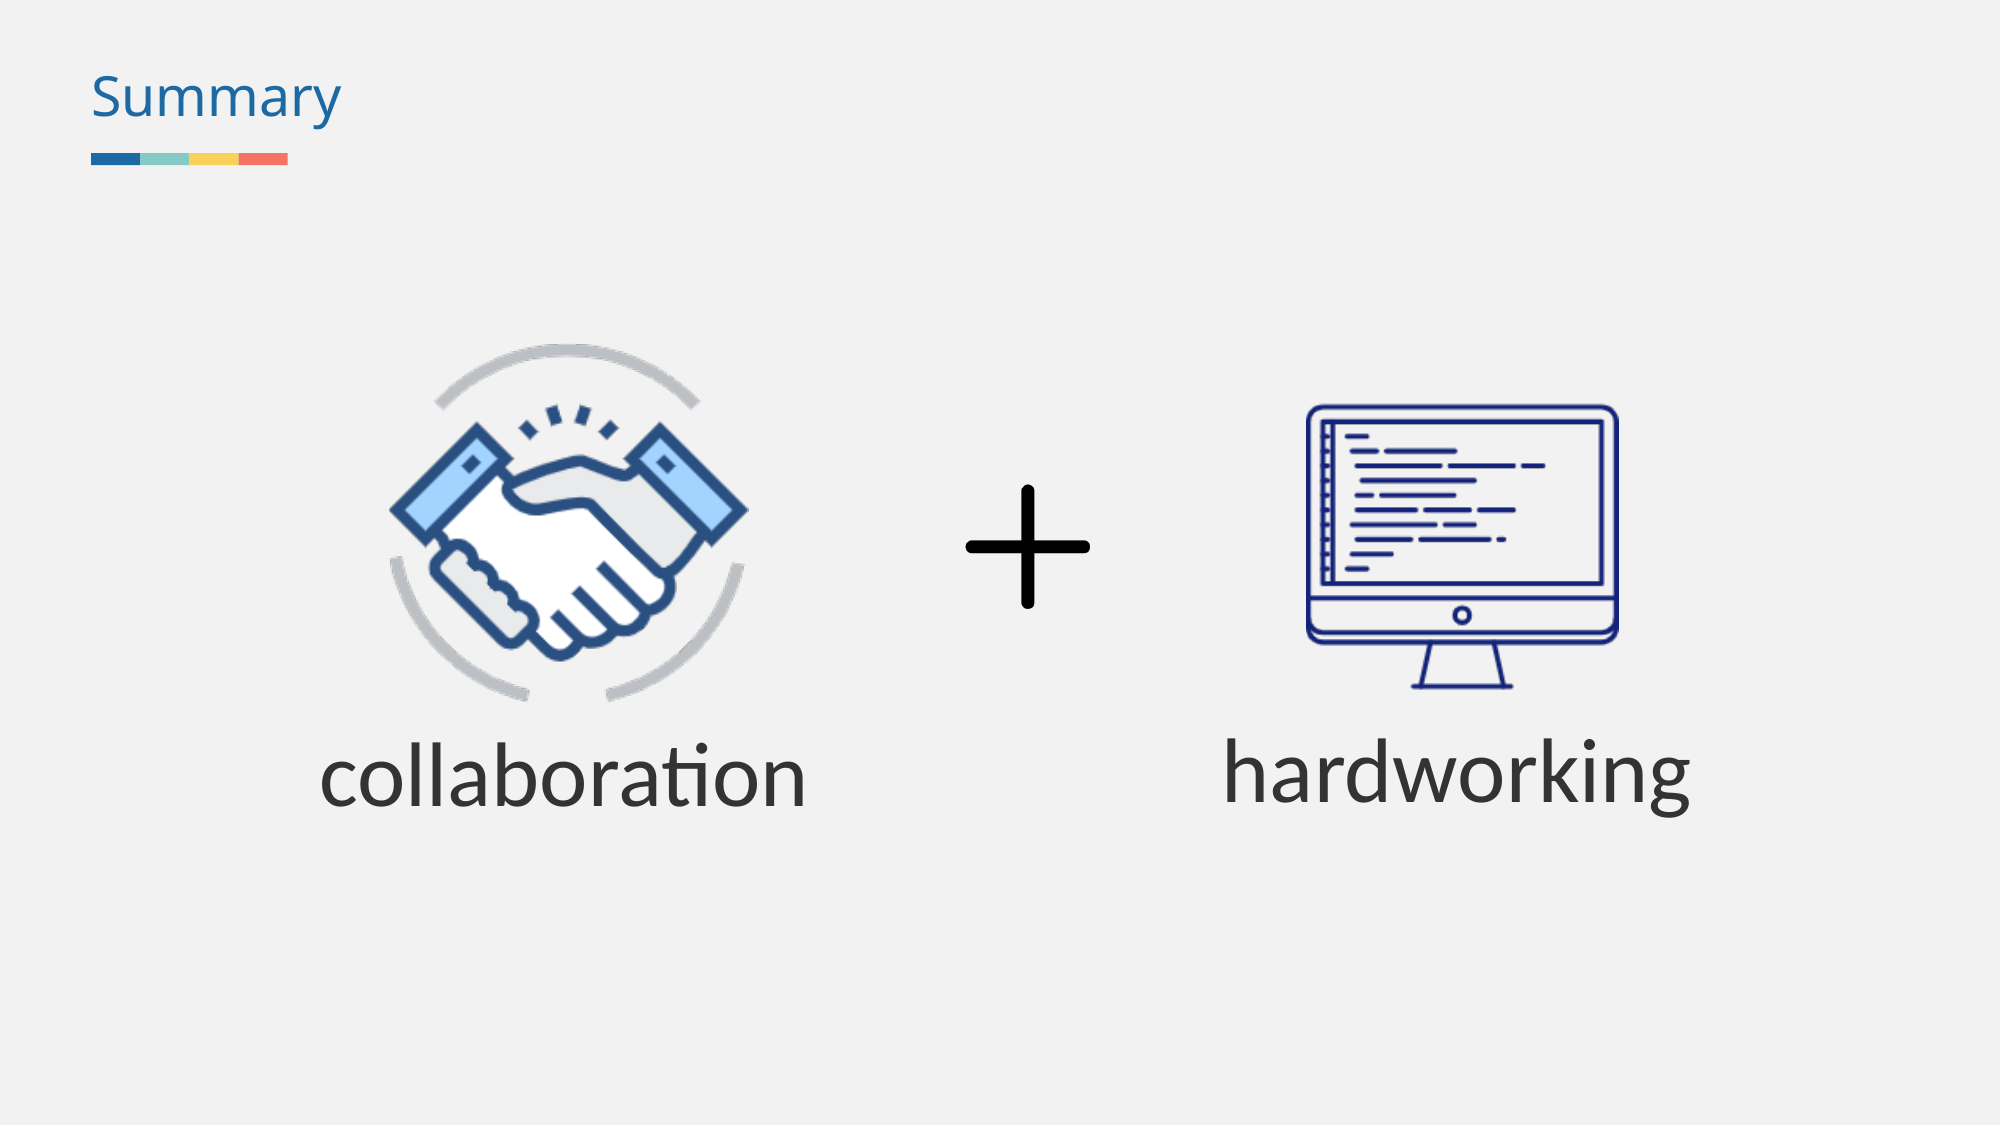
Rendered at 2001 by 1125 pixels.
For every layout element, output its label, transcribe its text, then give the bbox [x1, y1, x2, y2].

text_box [90, 152, 288, 166]
text_box Summary [91, 60, 699, 128]
picture [965, 484, 1090, 610]
picture [1305, 390, 1619, 704]
text_box hardworking [1207, 703, 1736, 828]
picture [388, 343, 749, 704]
text_box collaboration [304, 707, 833, 833]
